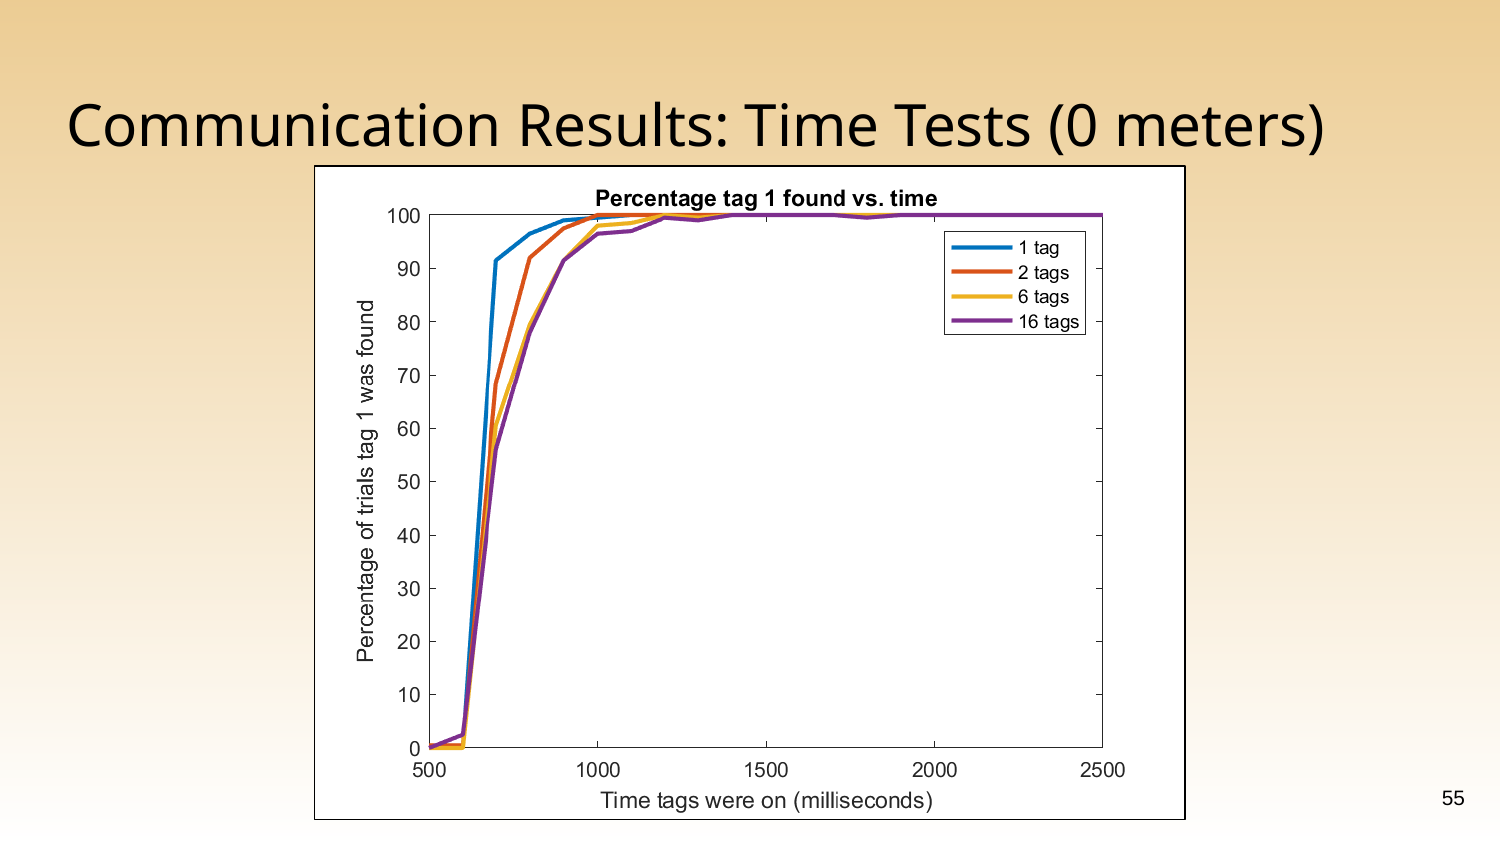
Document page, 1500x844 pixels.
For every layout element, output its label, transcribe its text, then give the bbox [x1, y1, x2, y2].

picture [315, 166, 1185, 819]
title Communication Results: Time Tests (0 meters) [51, 72, 1449, 167]
slide_number ‹#› [1389, 764, 1480, 830]
